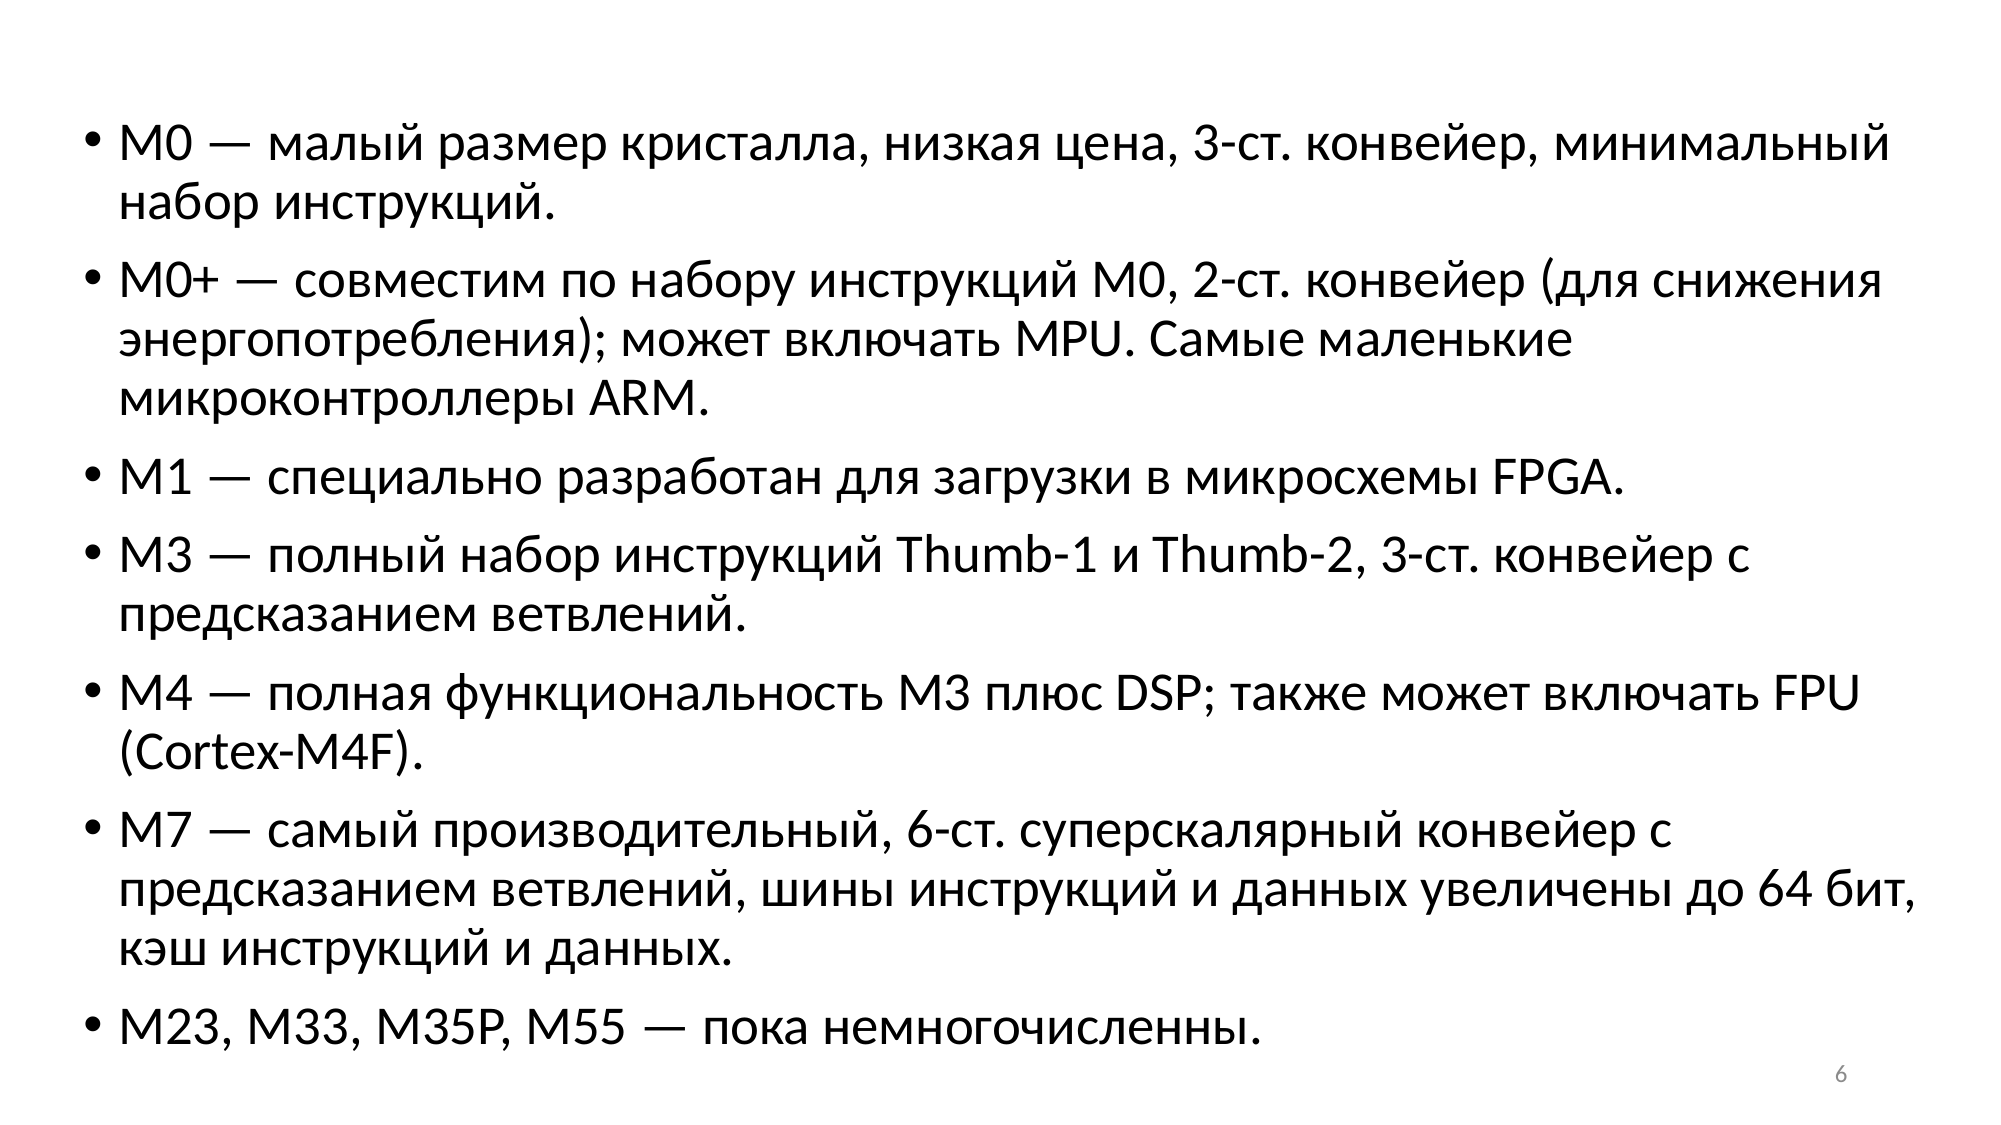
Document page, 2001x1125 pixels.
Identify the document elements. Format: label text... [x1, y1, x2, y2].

list M0 — малый размер кристалла, низкая цена, 3-ст. конвейер, минимальный набор инструкций. M0+ — совместим по набору инструкций M0, 2-ст. конвейер (для снижения энергопотребления); может включать MPU. Самые маленькие микроконтроллеры ARM. M1 — специально разработан для загрузки в микросхемы FPGA. M3 — полный набор инструкций Thumb-1 и Thumb-2, 3-ст. конвейер с предсказанием ветвлений. M4 — полная функциональность M3 плюс DSP; также может включать FPU (Cortex-M4F). M7 — самый производительный, 6-ст. суперскалярный конвейер с предсказанием ветвлений, шины инструкций и данных увеличены до 64 бит, кэш инструкций и данных. M23, M33, M35P, M55 — пока немногочисленны. [68, 105, 1934, 1066]
slide_number 6 [1412, 1042, 1863, 1103]
